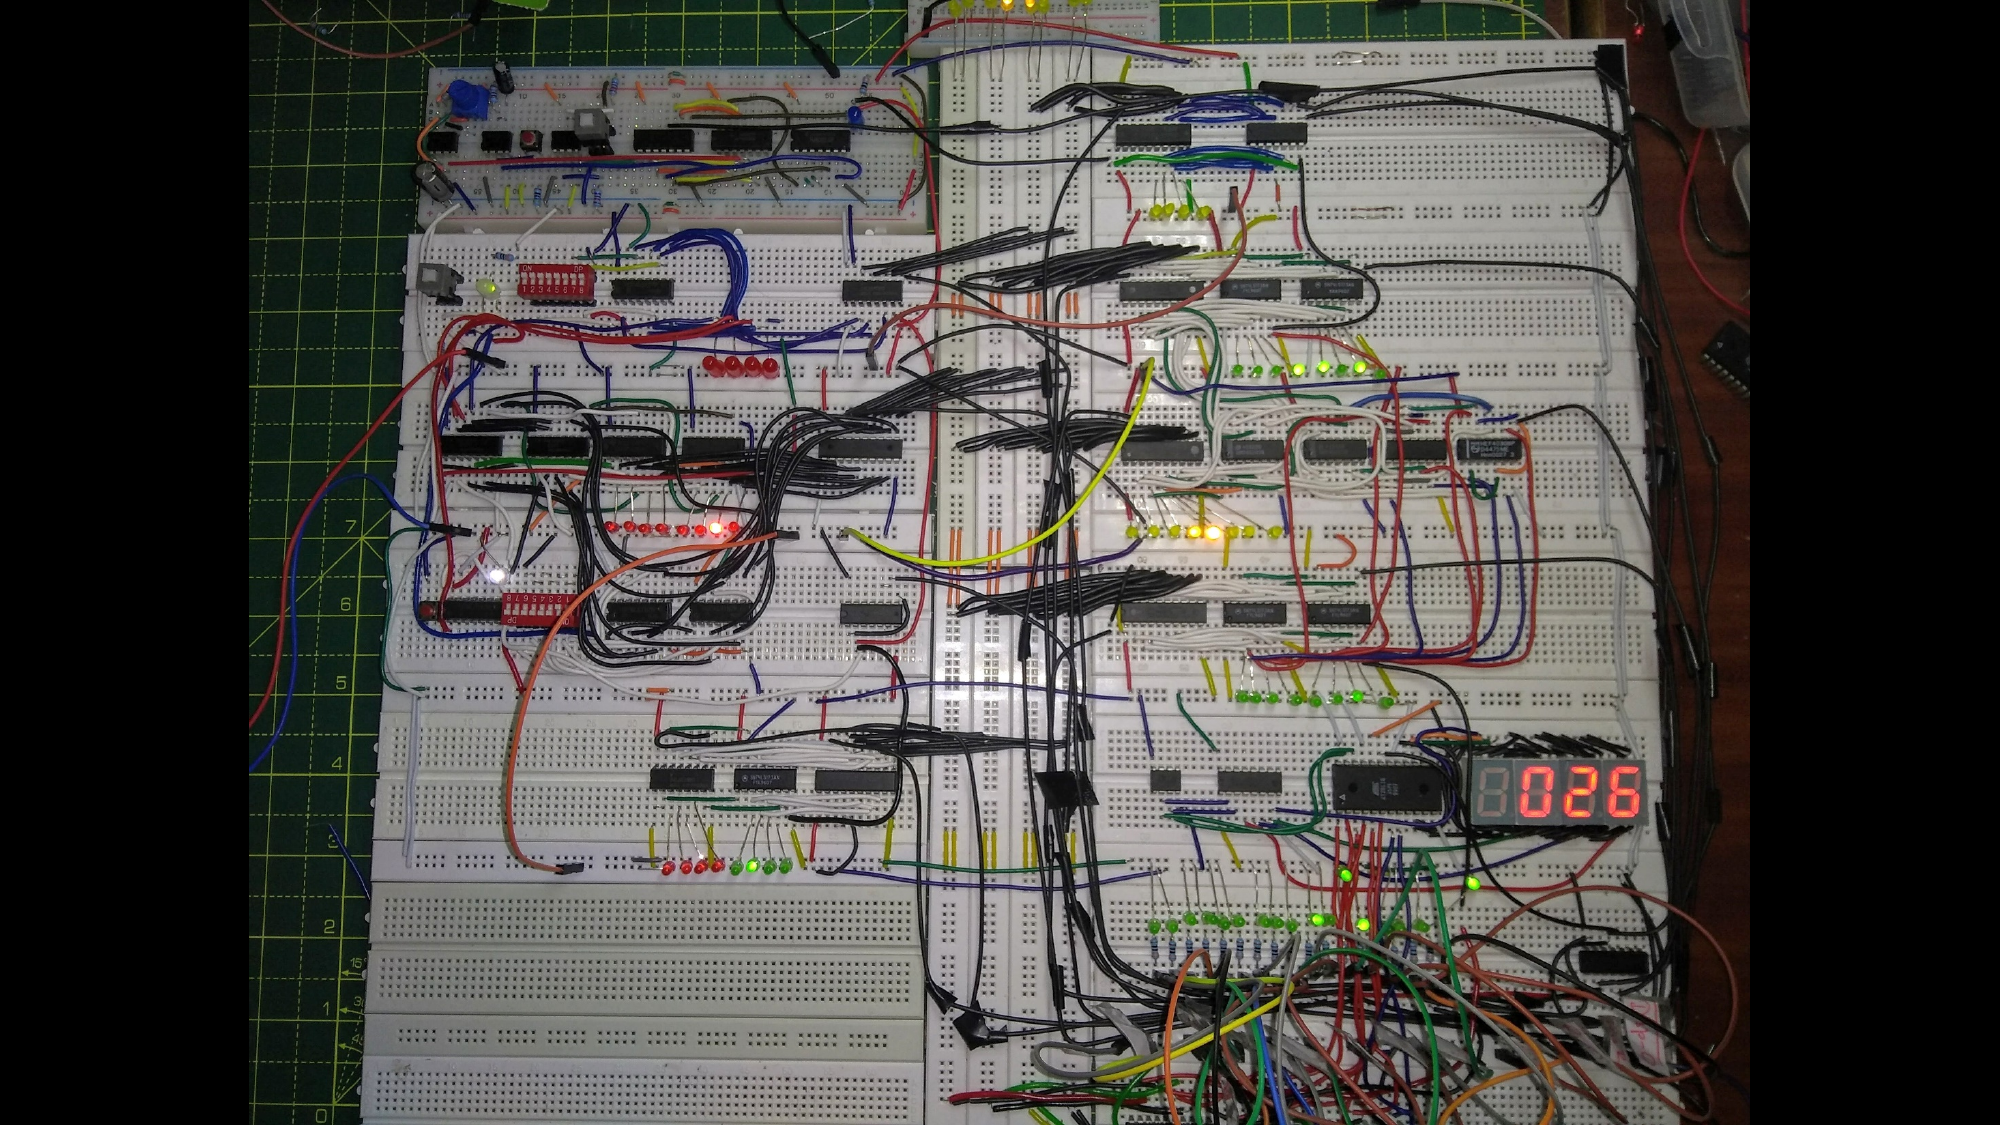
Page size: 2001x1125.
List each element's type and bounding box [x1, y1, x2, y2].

picture [249, 0, 1750, 1125]
